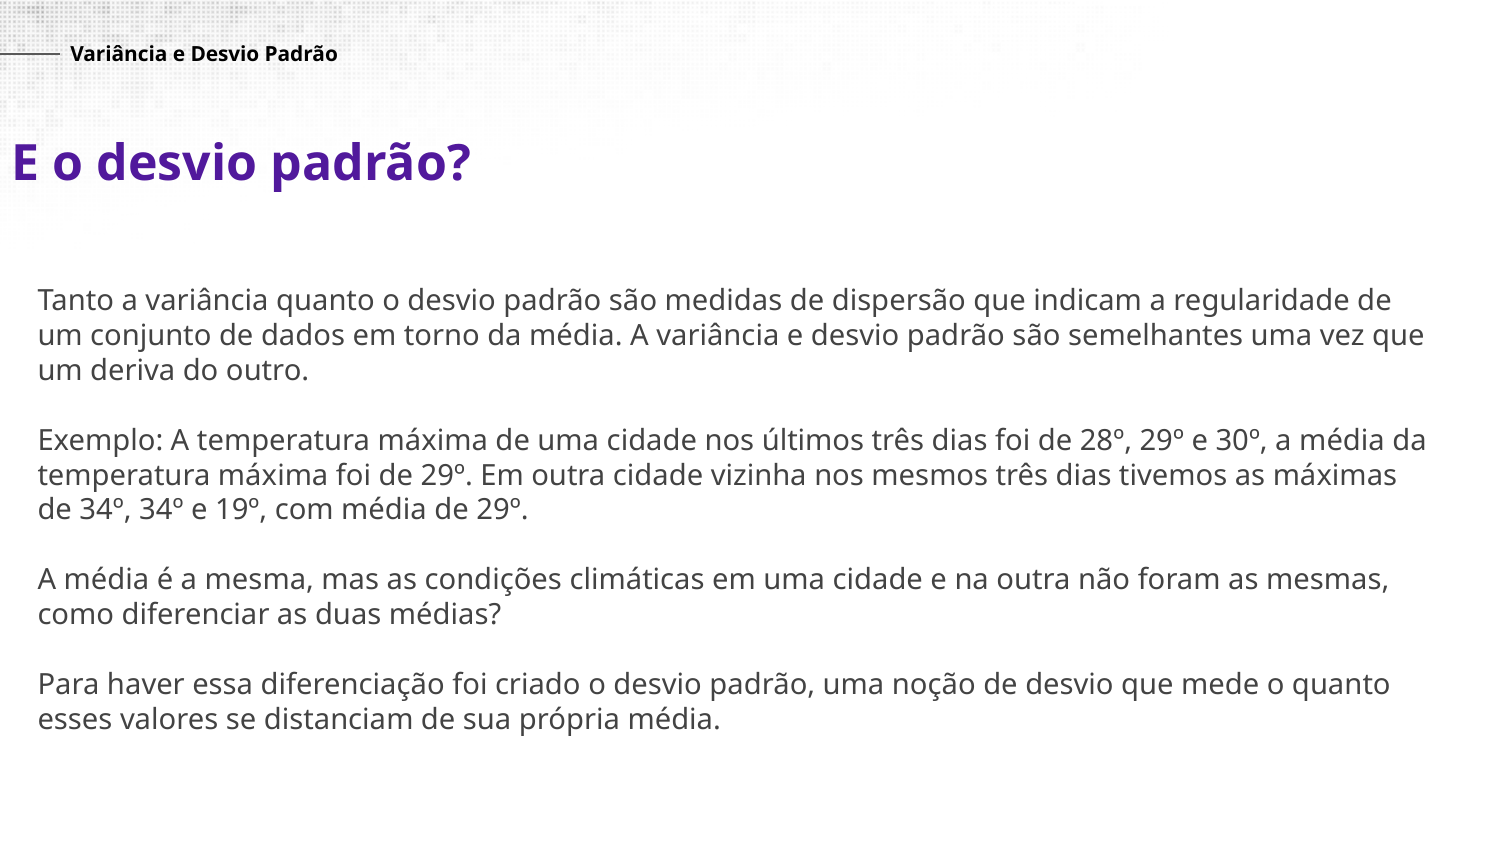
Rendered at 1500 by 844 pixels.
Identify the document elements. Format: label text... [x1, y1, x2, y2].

text_box Tanto a variância quanto o desvio padrão são medidas de dispersão que indicam a regularidade de um conjunto de dados em torno da média. A variância e desvio padrão são semelhantes uma vez que um deriva do outro. Exemplo: A temperatura máxima de uma cidade nos últimos três dias foi de 28º, 29º e 30º, a média da temperatura máxima foi de 29º. Em outra cidade vizinha nos mesmos três dias tivemos as máximas de 34º, 34º e 19º, com média de 29º. A média é a mesma, mas as condições climáticas em uma cidade e na outra não foram as mesmas, como diferenciar as duas médias? Para haver essa diferenciação foi criado o desvio padrão, uma noção de desvio que mede o quanto esses valores se distanciam de sua própria média. [34, 277, 1444, 801]
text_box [0, 0, 1500, 251]
